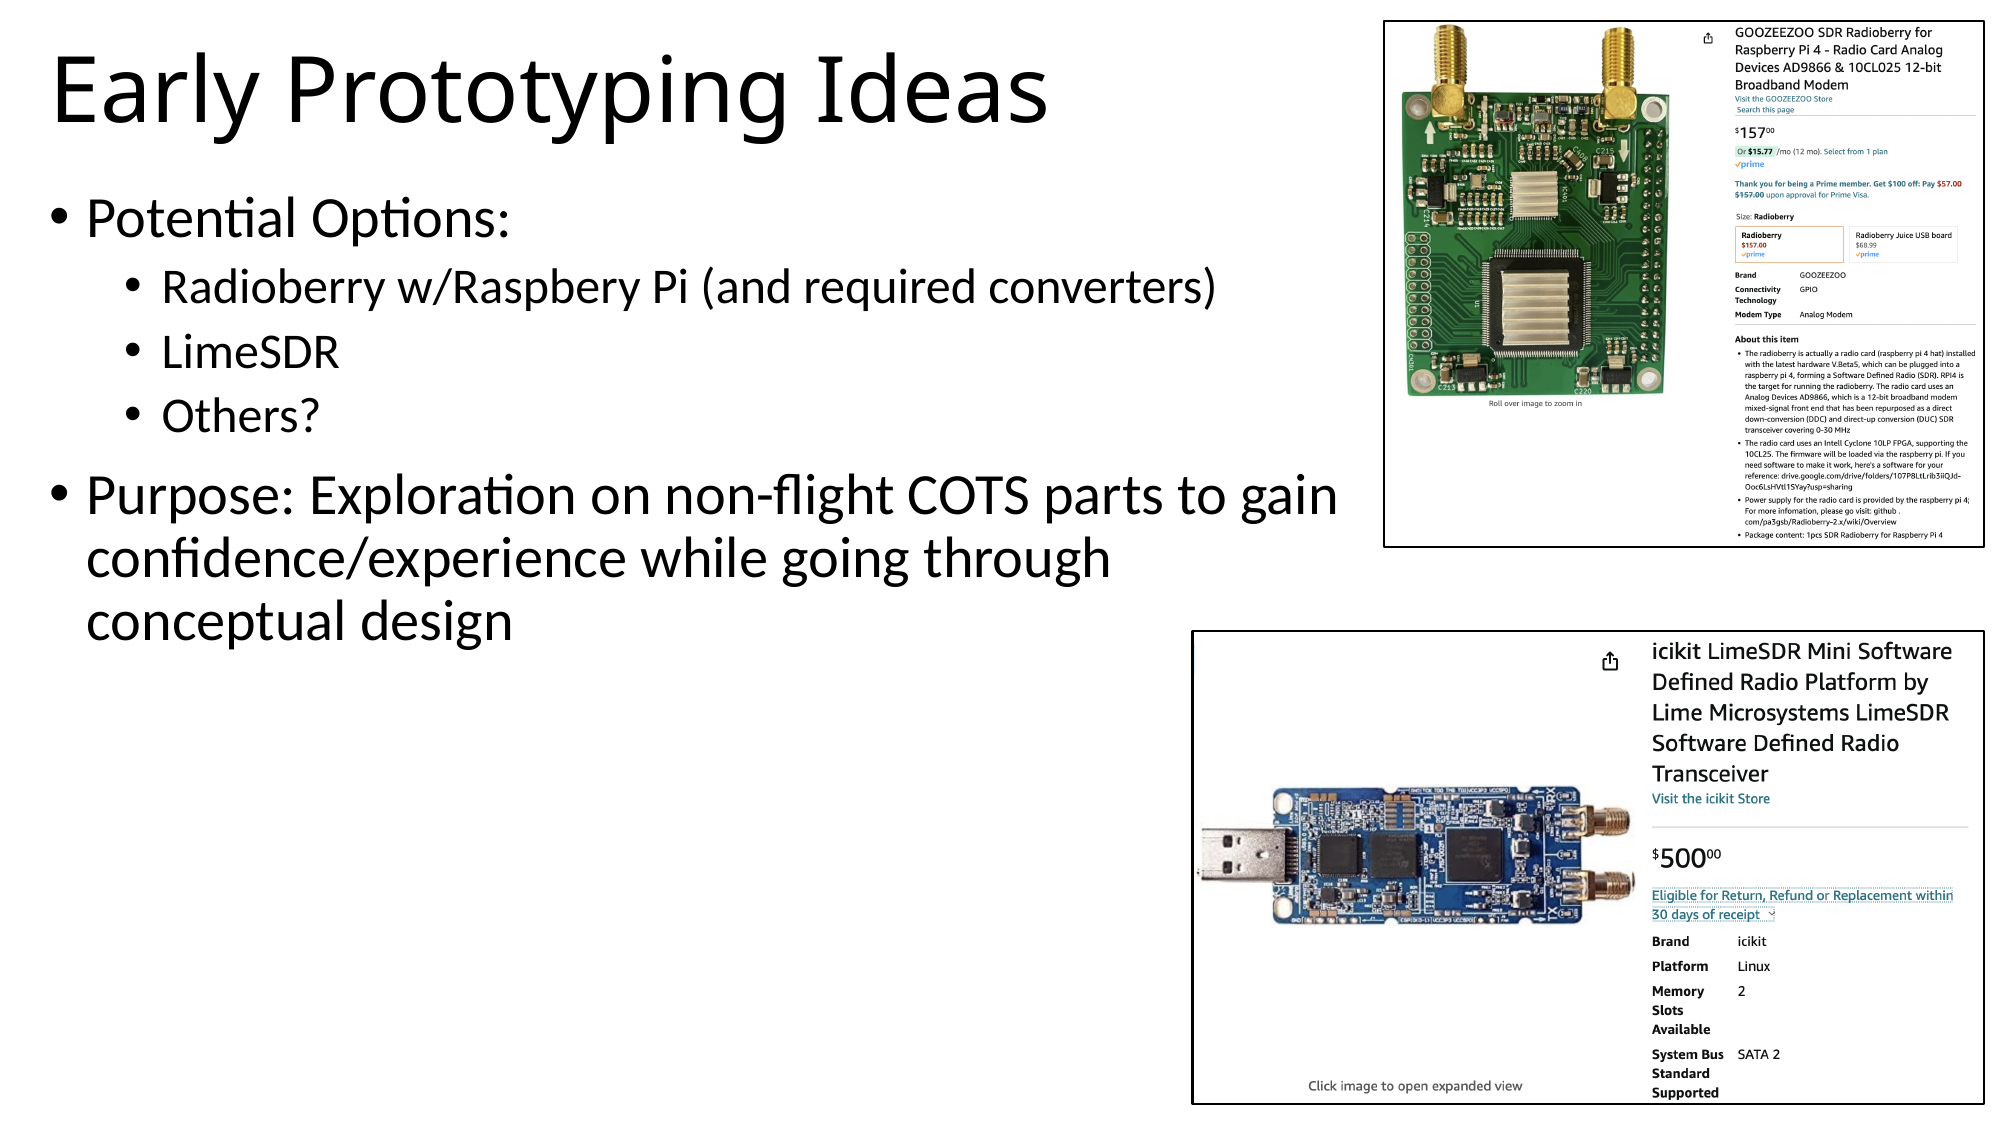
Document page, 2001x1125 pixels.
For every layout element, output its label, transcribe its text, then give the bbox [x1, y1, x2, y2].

title Early Prototyping Ideas [34, 22, 1349, 163]
picture [1385, 22, 1984, 546]
picture [1193, 631, 1983, 1103]
list Potential Options: Radioberry w/Raspbery Pi (and required converters) LimeSDR Others? Purpose: Exploration on non-flight COTS parts to gain confidence/experience while going through conceptual design [34, 179, 1361, 1016]
